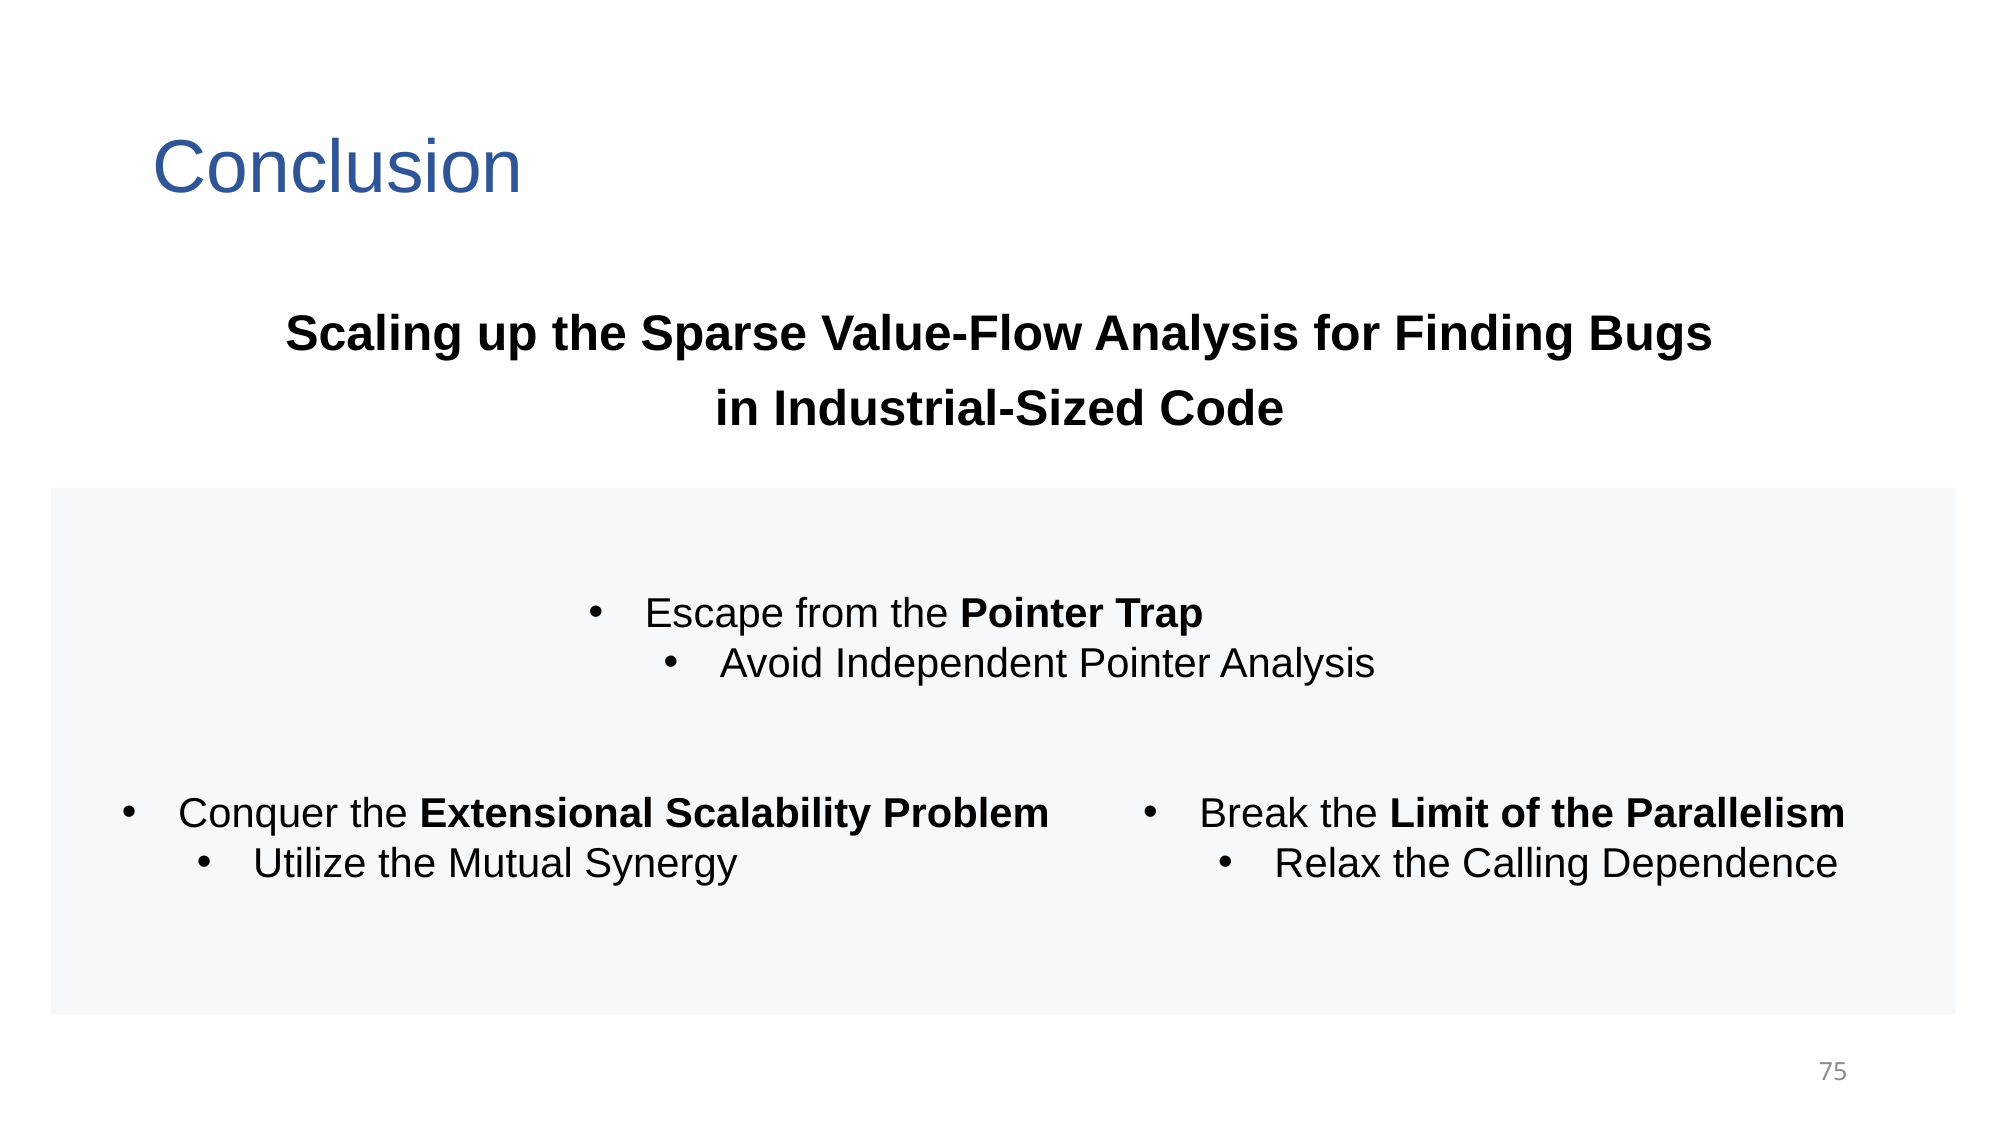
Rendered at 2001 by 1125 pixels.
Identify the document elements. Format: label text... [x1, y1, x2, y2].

text_box Scaling up the Sparse Value-Flow Analysis for Finding Bugs in Industrial-Sized Code [137, 299, 1863, 405]
text_box Escape from the Pointer Trap Avoid Independent Pointer Analysis [573, 578, 1427, 694]
text_box [50, 486, 1956, 1016]
title Conclusion [137, 59, 1863, 278]
slide_number 75 [1412, 1042, 1863, 1103]
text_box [106, 778, 1893, 895]
